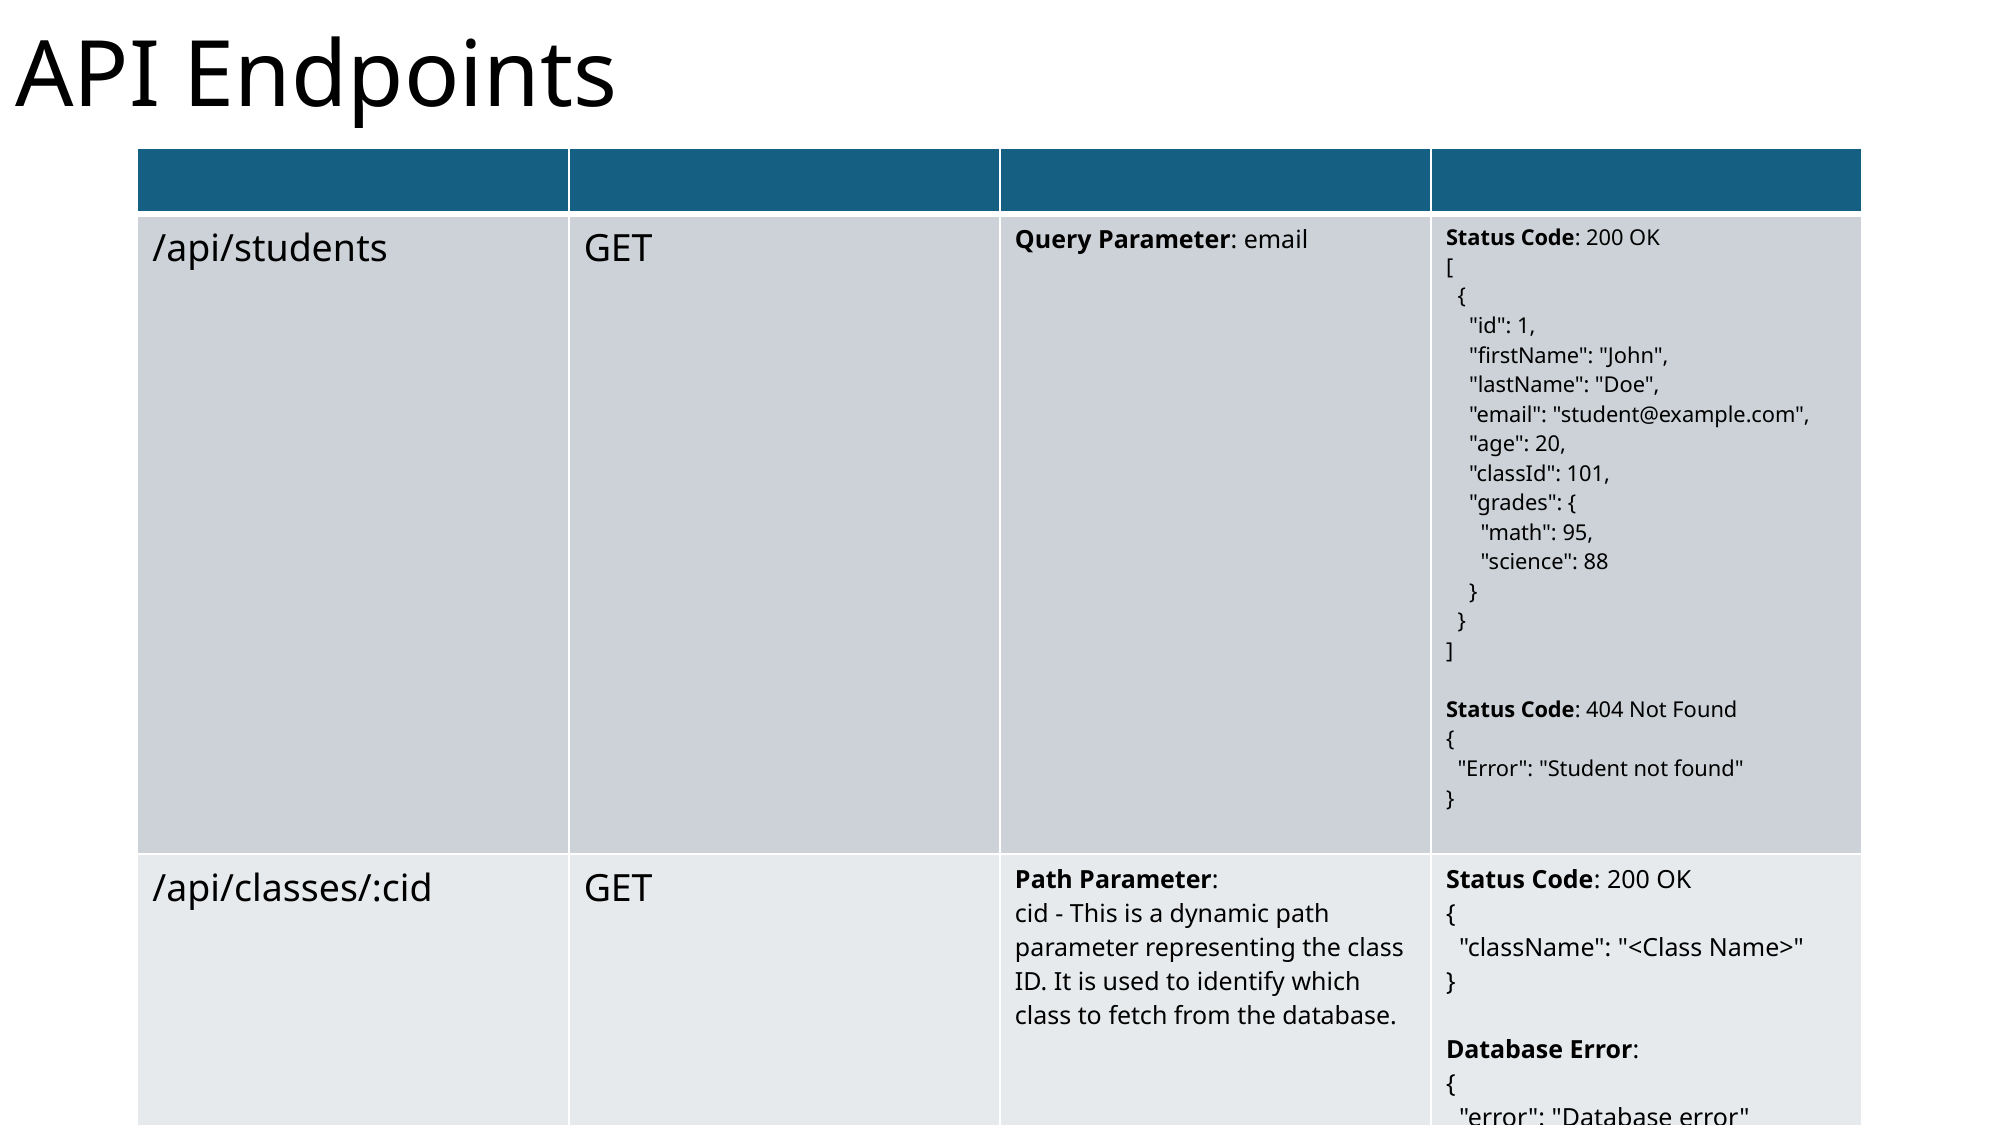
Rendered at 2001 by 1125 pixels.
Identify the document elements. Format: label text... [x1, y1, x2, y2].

table_header [570, 149, 999, 211]
table_header [1432, 149, 1861, 211]
table_cell GET [570, 855, 999, 1125]
table_cell Status Code: 200 OK { "className": "<Class Name>" } Database Error: { "error": "Database error" } [1432, 855, 1861, 1125]
table_cell Status Code: 200 OK [ { "id": 1, "firstName": "John", "lastName": "Doe", "email": "student@example.com", "age": 20, "classId": 101, "grades": { "math": 95, "science": 88 } } ] Status Code: 404 Not Found { "Error": "Student not found" } [1432, 217, 1861, 853]
table_header [1001, 149, 1430, 211]
table_cell Path Parameter: cid - This is a dynamic path parameter representing the class ID. It is used to identify which class to fetch from the database. [1001, 855, 1430, 1125]
table_cell /api/classes/:cid [138, 855, 568, 1125]
table_cell GET [570, 217, 999, 853]
table_cell /api/students [138, 217, 568, 853]
table_cell Query Parameter: email [1001, 217, 1430, 853]
title API Endpoints [0, 0, 1725, 186]
table_header [138, 149, 568, 211]
